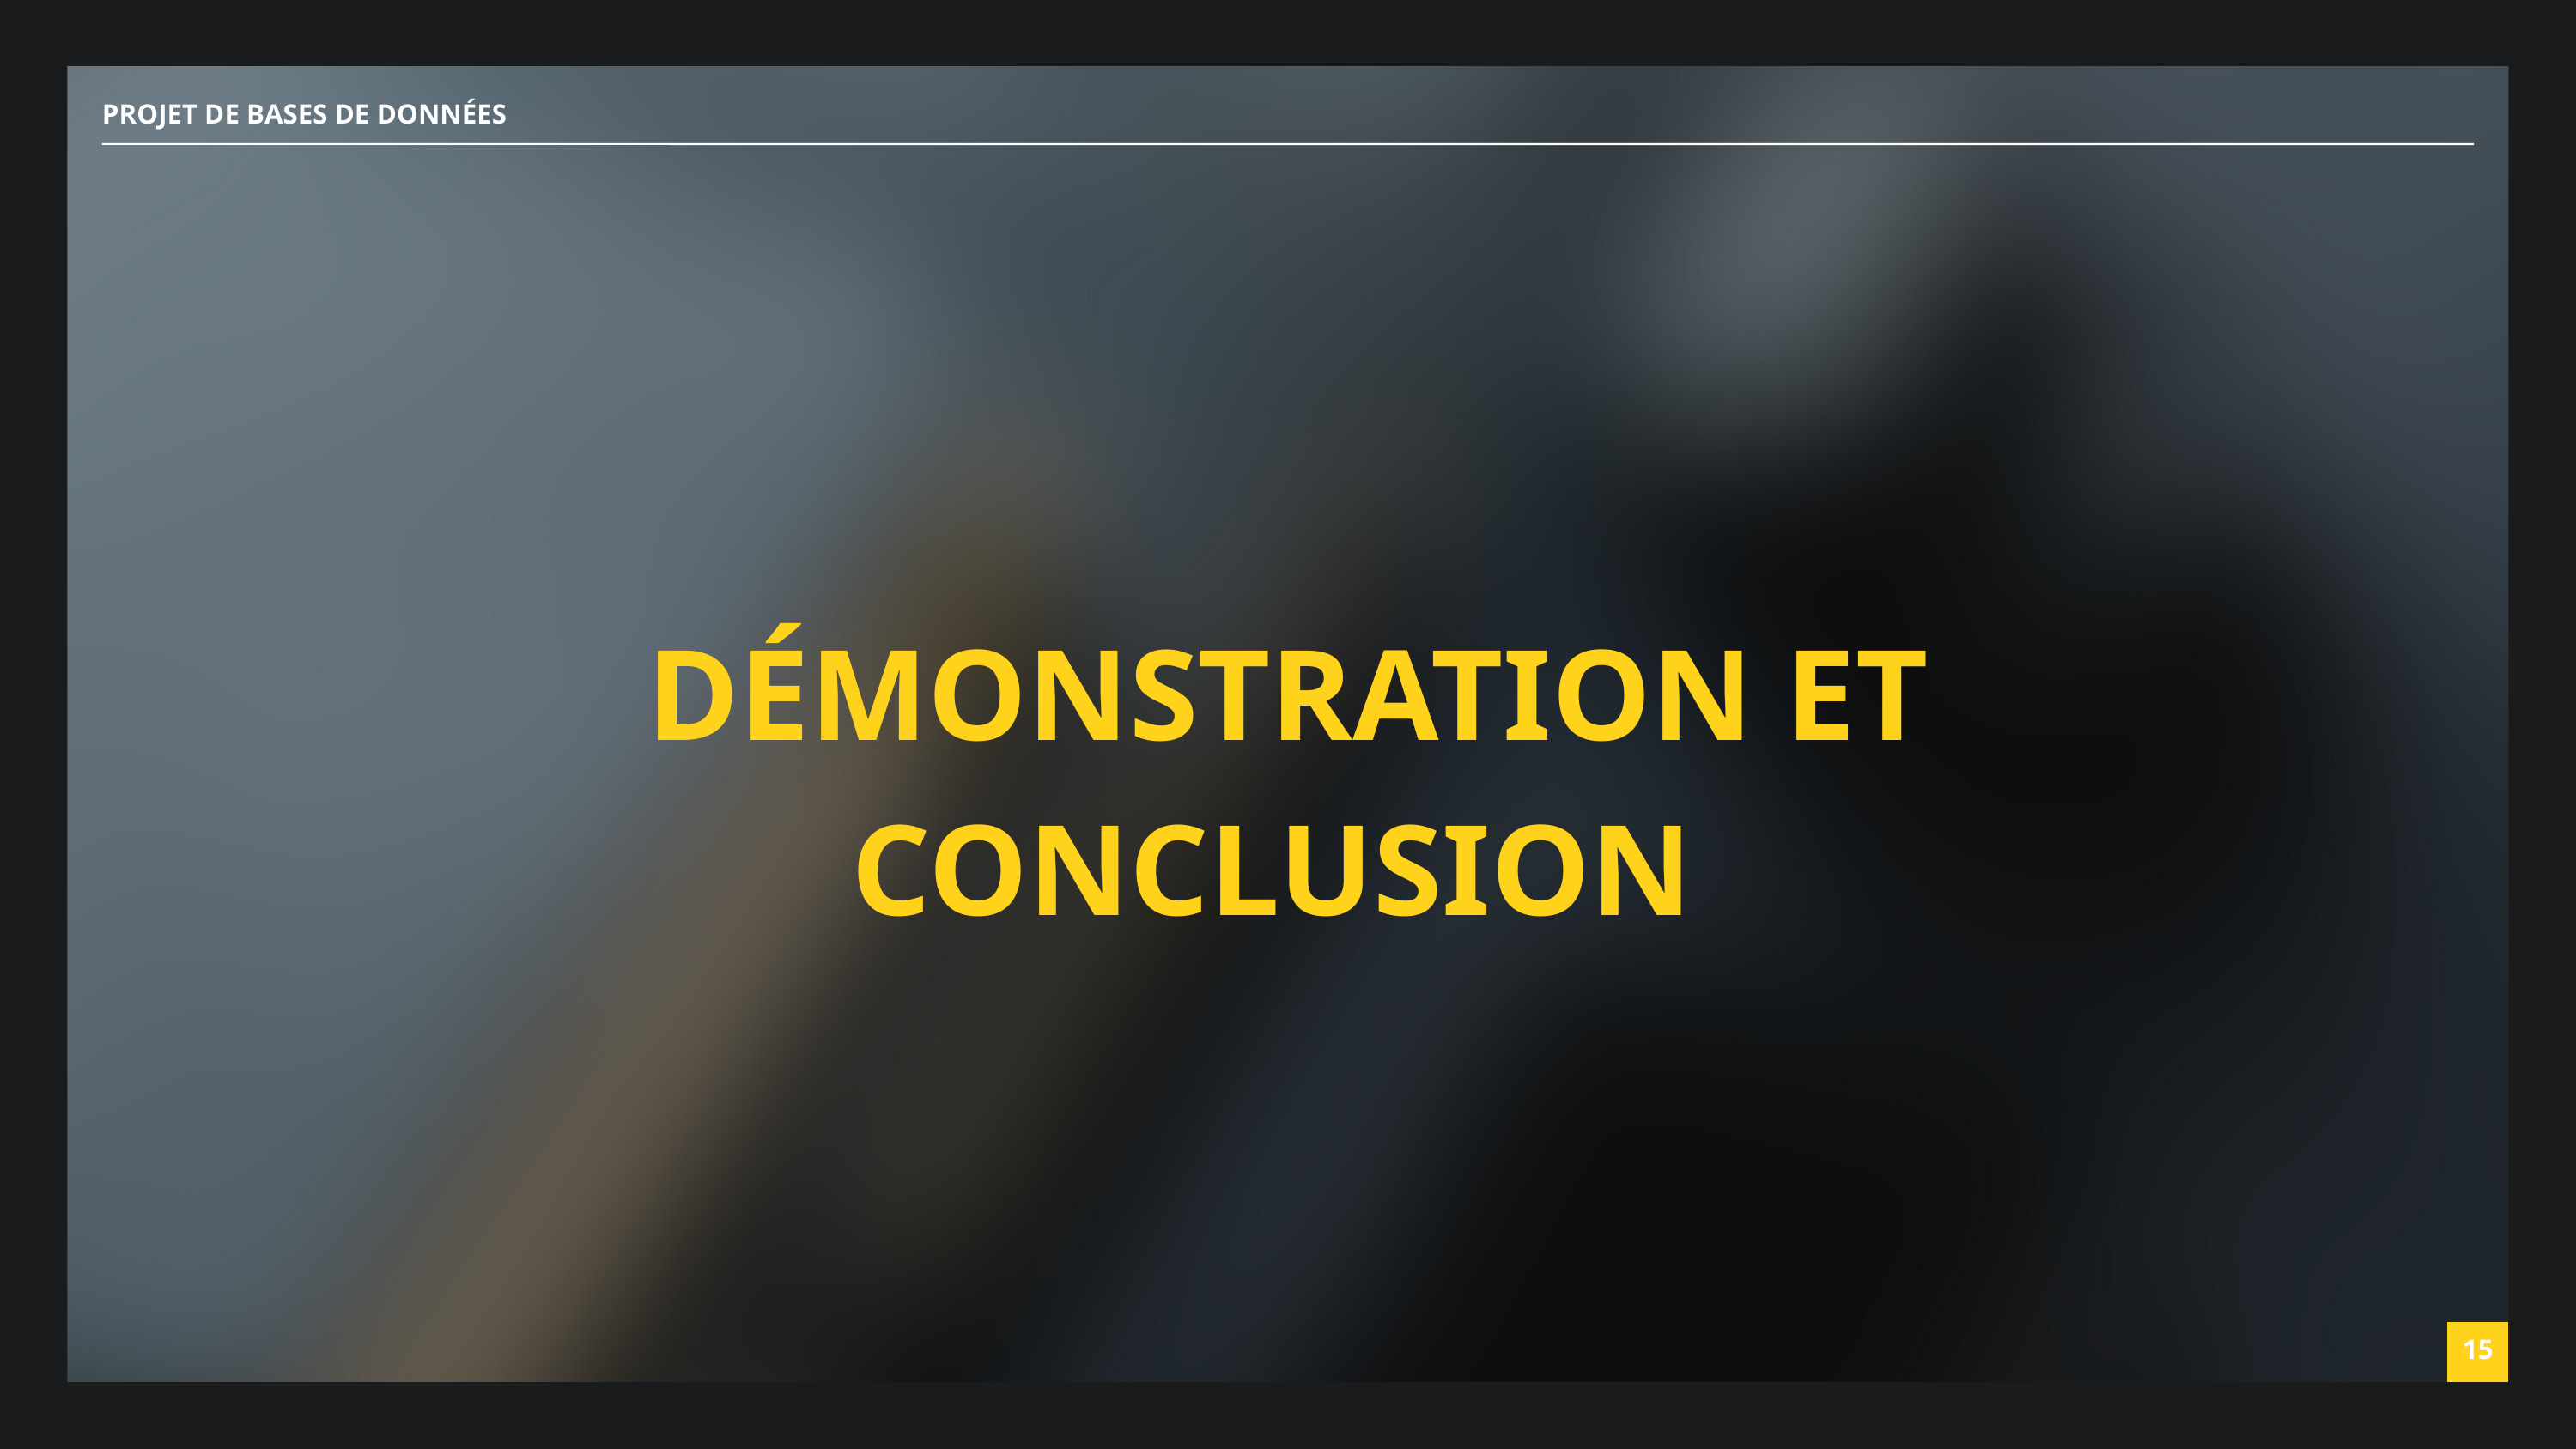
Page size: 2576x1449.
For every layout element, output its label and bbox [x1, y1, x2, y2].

text_box [2447, 1321, 2509, 1382]
text_box [101, 101, 2475, 145]
text_box [67, 66, 2509, 1382]
